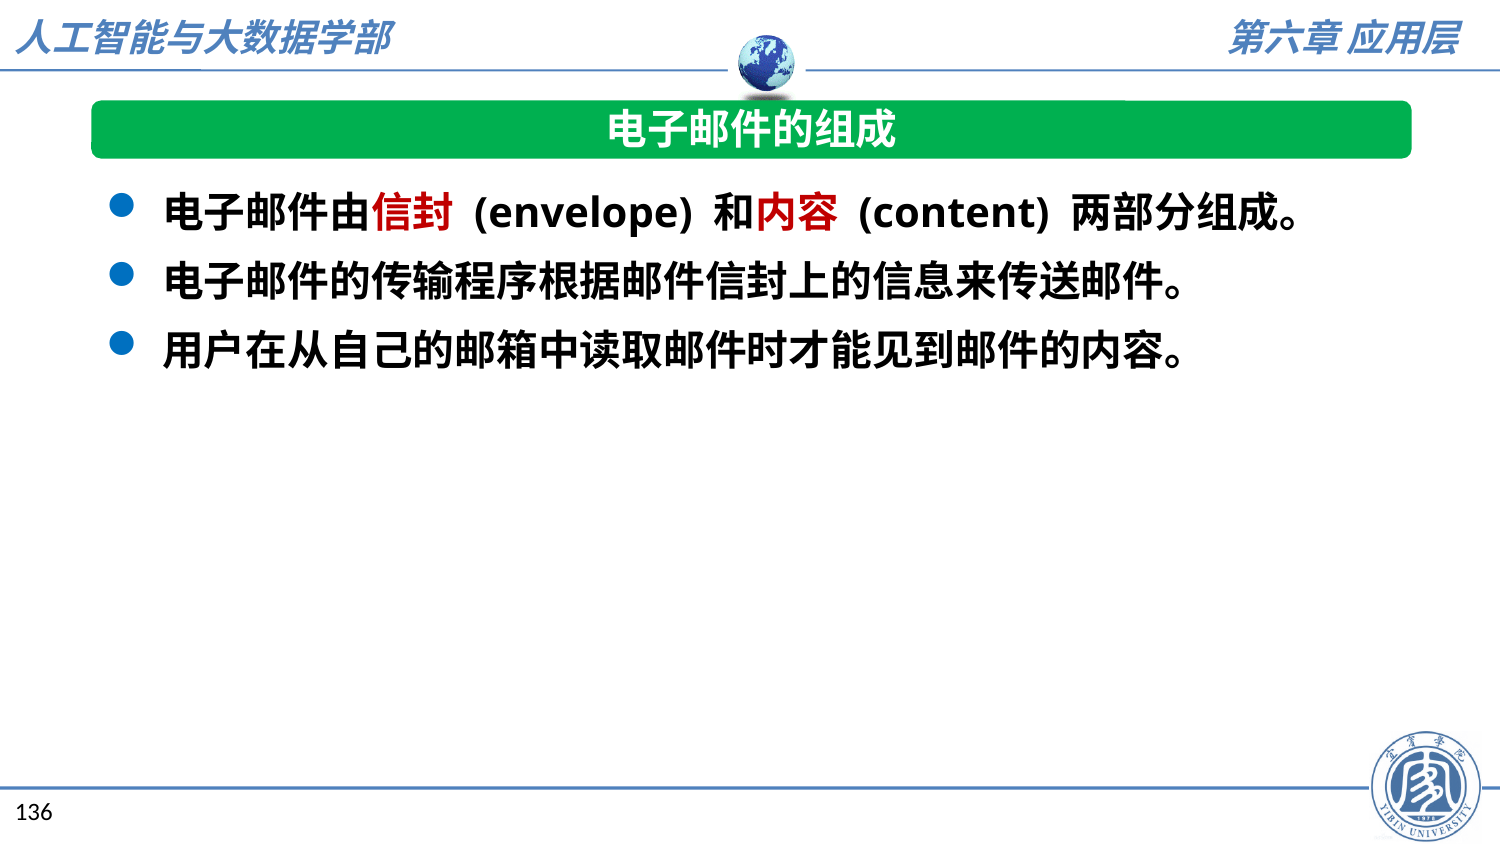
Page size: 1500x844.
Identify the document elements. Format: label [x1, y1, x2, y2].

picture [736, 33, 796, 95]
slide_number [0, 787, 350, 833]
text_box [91, 95, 1412, 381]
